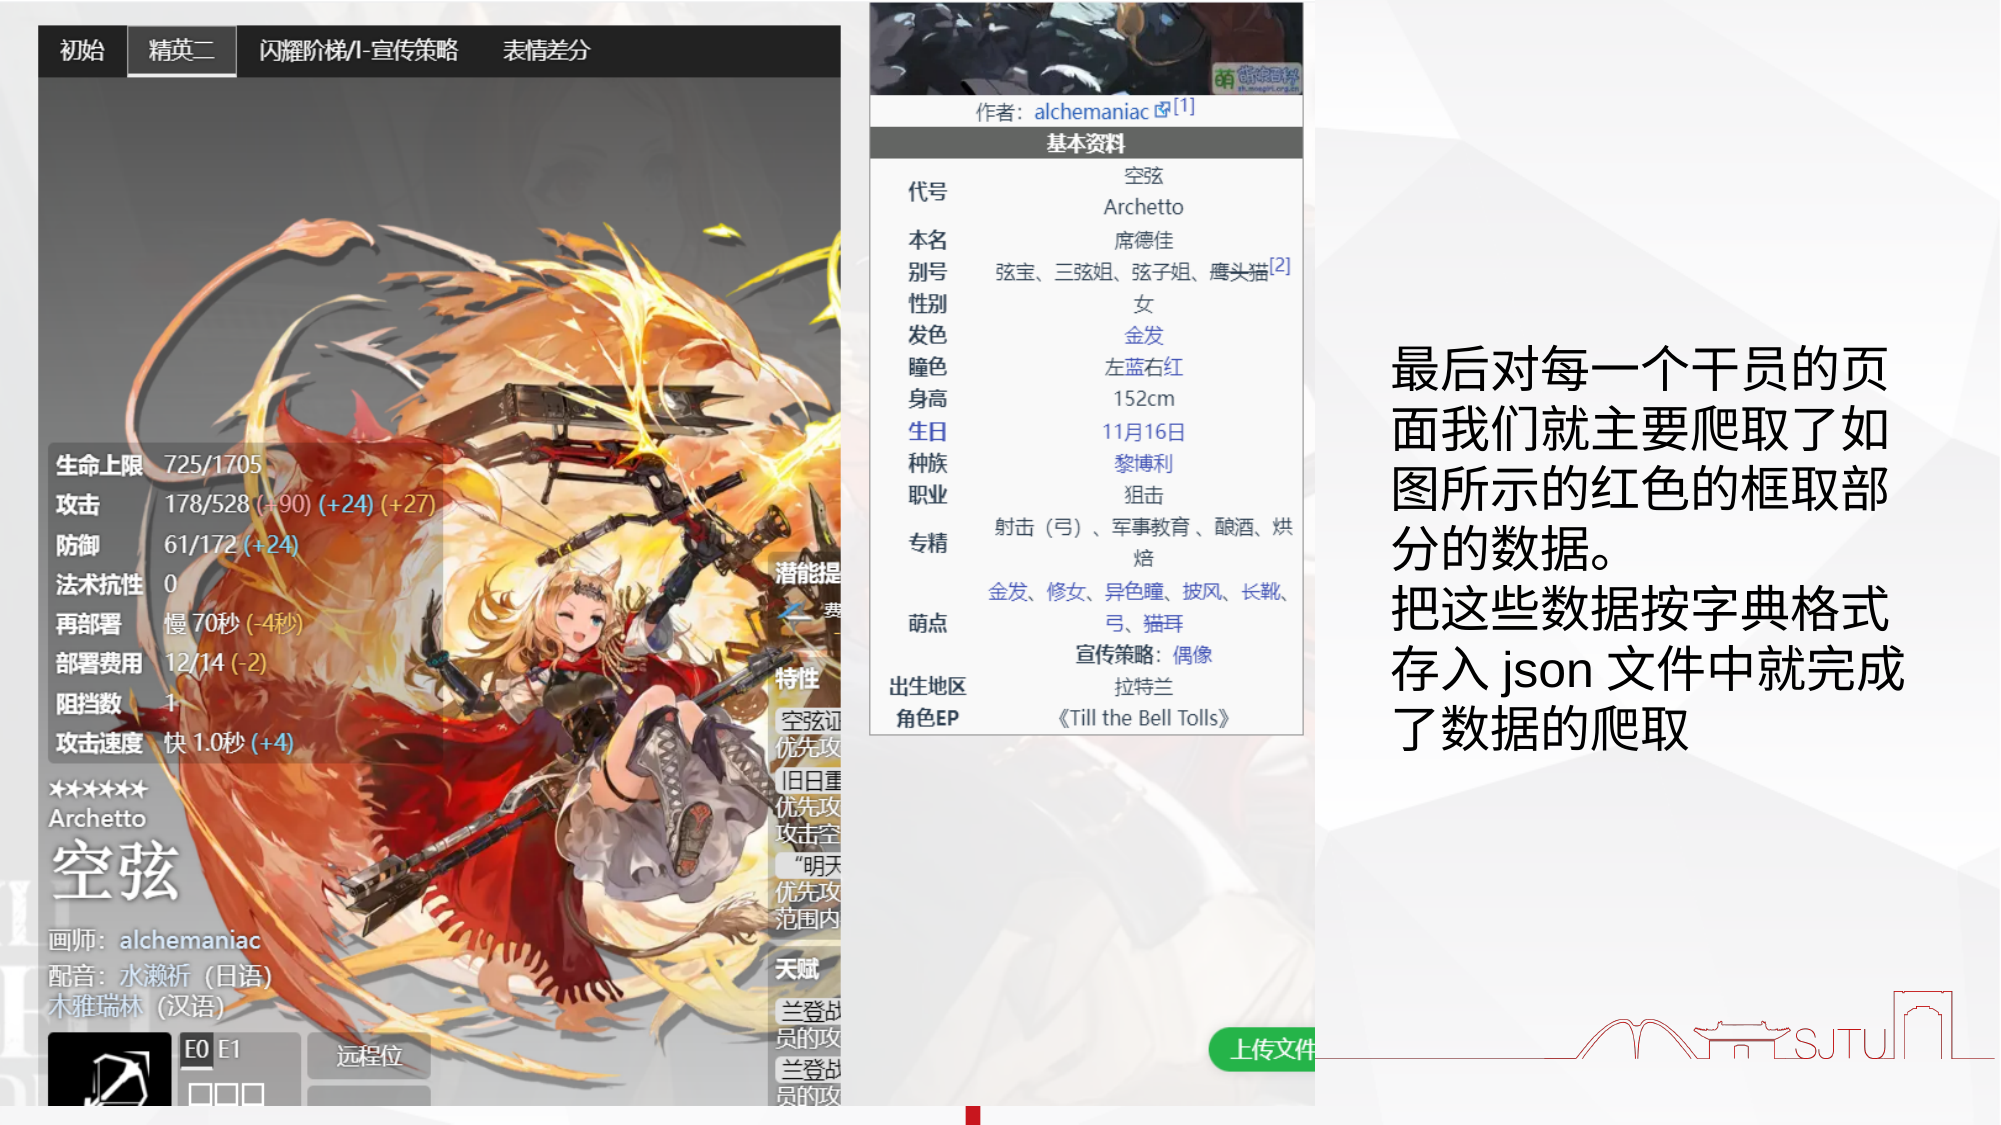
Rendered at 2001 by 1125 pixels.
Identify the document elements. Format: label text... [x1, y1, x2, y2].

picture [0, 0, 2000, 1125]
text_box 最后对每一个干员的页面我们就主要爬取了如图所示的红色的框取部分的数据。 把这些数据按字典格式存入json文件中就完成了数据的爬取 [1375, 330, 1933, 735]
